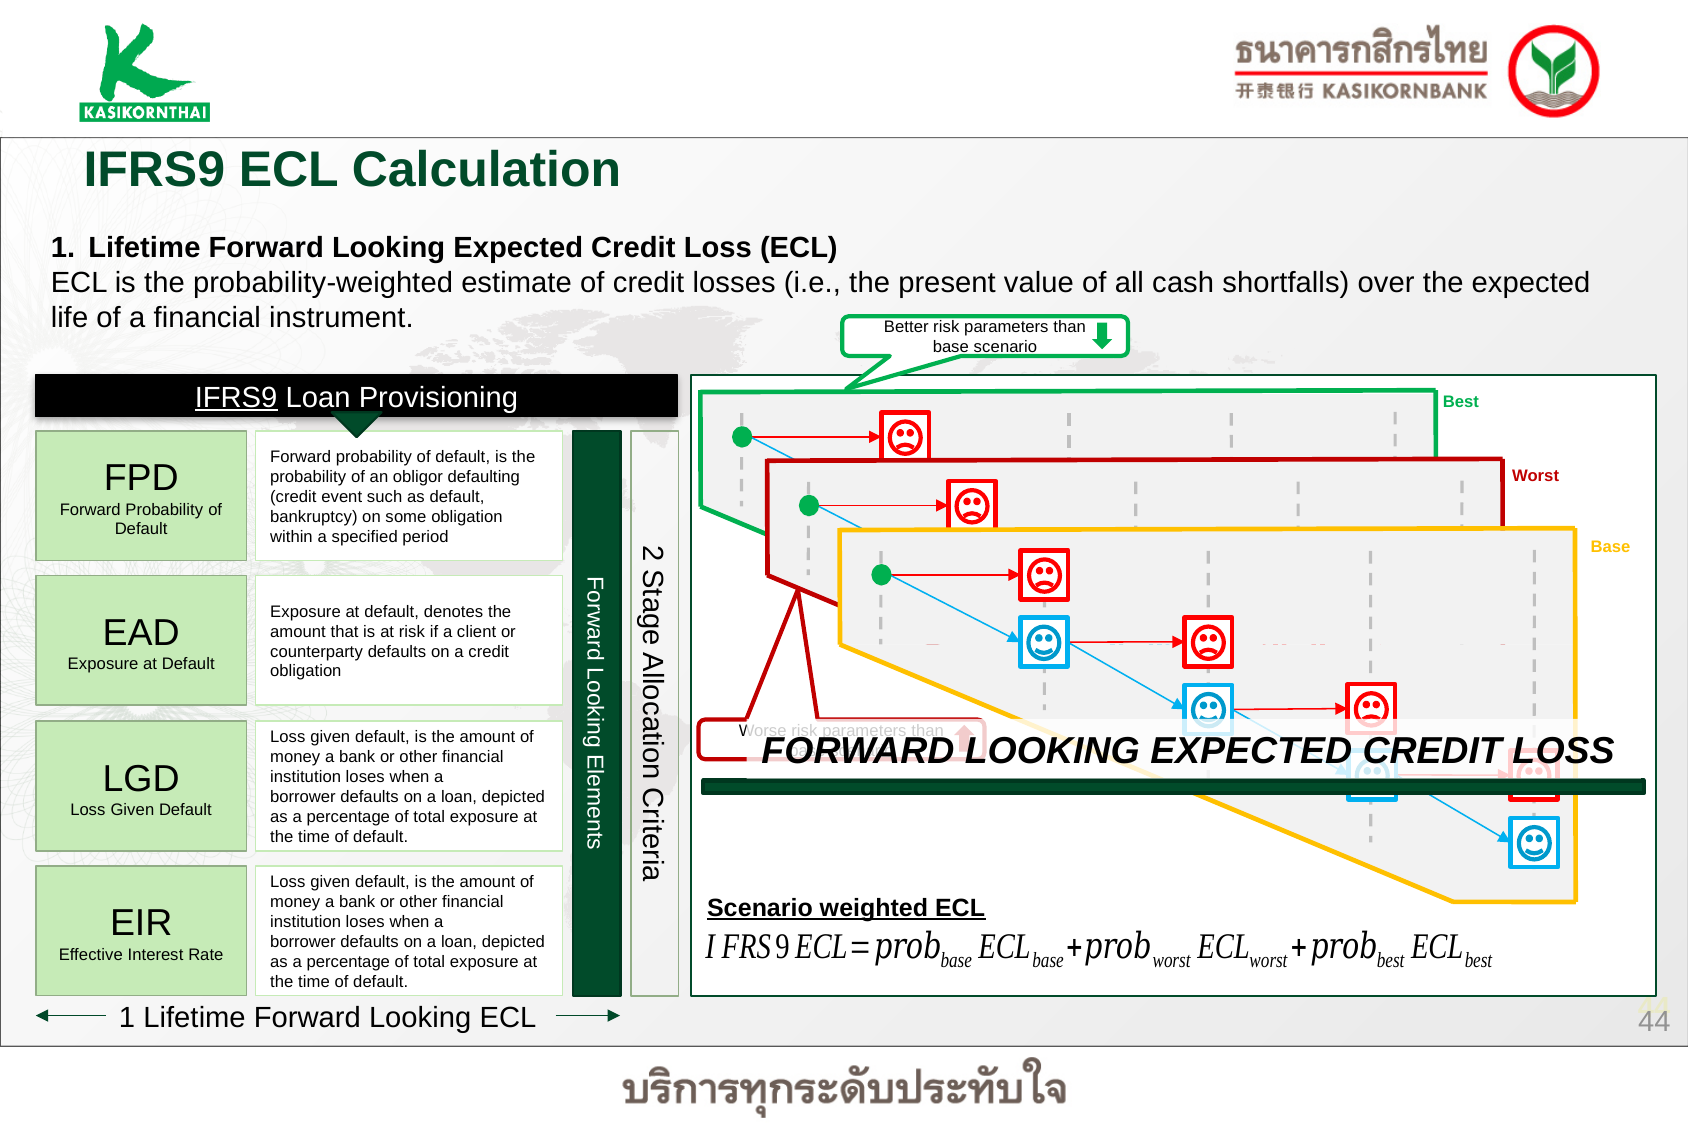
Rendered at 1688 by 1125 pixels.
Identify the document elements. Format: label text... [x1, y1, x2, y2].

text_box IFRS9 Loan Provisioning [35, 379, 678, 417]
text_box Lifetime Forward Looking Expected Credit Loss (ECL) ECL is the probability-weighted estimate of credit losses (i.e., the present value of all cash shortfalls) over the expected life of a financial instrument. [34, 219, 1658, 379]
text_box EAD Exposure at Default [34, 573, 249, 707]
text_box Forward Looking Elements [571, 429, 623, 998]
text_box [700, 316, 1494, 456]
text_box Scenario weighted ECL [705, 883, 1105, 930]
text_box 2 Stage Allocation Criteria [629, 429, 680, 998]
text_box LGD Loss Given Default [34, 719, 249, 853]
text_box FPD Forward Probability of Default [34, 429, 249, 563]
text_box [689, 379, 1658, 998]
text_box EIR Effective Interest Rate [34, 864, 249, 994]
text_box Loss given default, is the amount of money a bank or other financial institution loses when a borrower defaults on a loan, depicted as a percentage of total exposure at the time of default. [253, 719, 565, 853]
text_box Loss given default, is the amount of money a bank or other financial institution loses when a borrower defaults on a loan, depicted as a percentage of total exposure at the time of default. [253, 864, 565, 994]
picture [0, 1049, 1688, 1125]
text_box IFRS9 ECL Calculation [67, 135, 721, 198]
picture [1233, 23, 1601, 120]
text_box [329, 410, 384, 440]
text_box Exposure at default, denotes the amount that is at risk if a client or counterparty defaults on a credit obligation [253, 573, 565, 707]
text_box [839, 527, 1646, 904]
picture [79, 23, 210, 122]
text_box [698, 456, 1575, 836]
text_box Forward probability of default, is the probability of an obligor defaulting (credit event such as default, bankruptcy) on some obligation within a specified period [253, 429, 565, 563]
text_box 1 Lifetime Forward Looking ECL [34, 994, 622, 1037]
